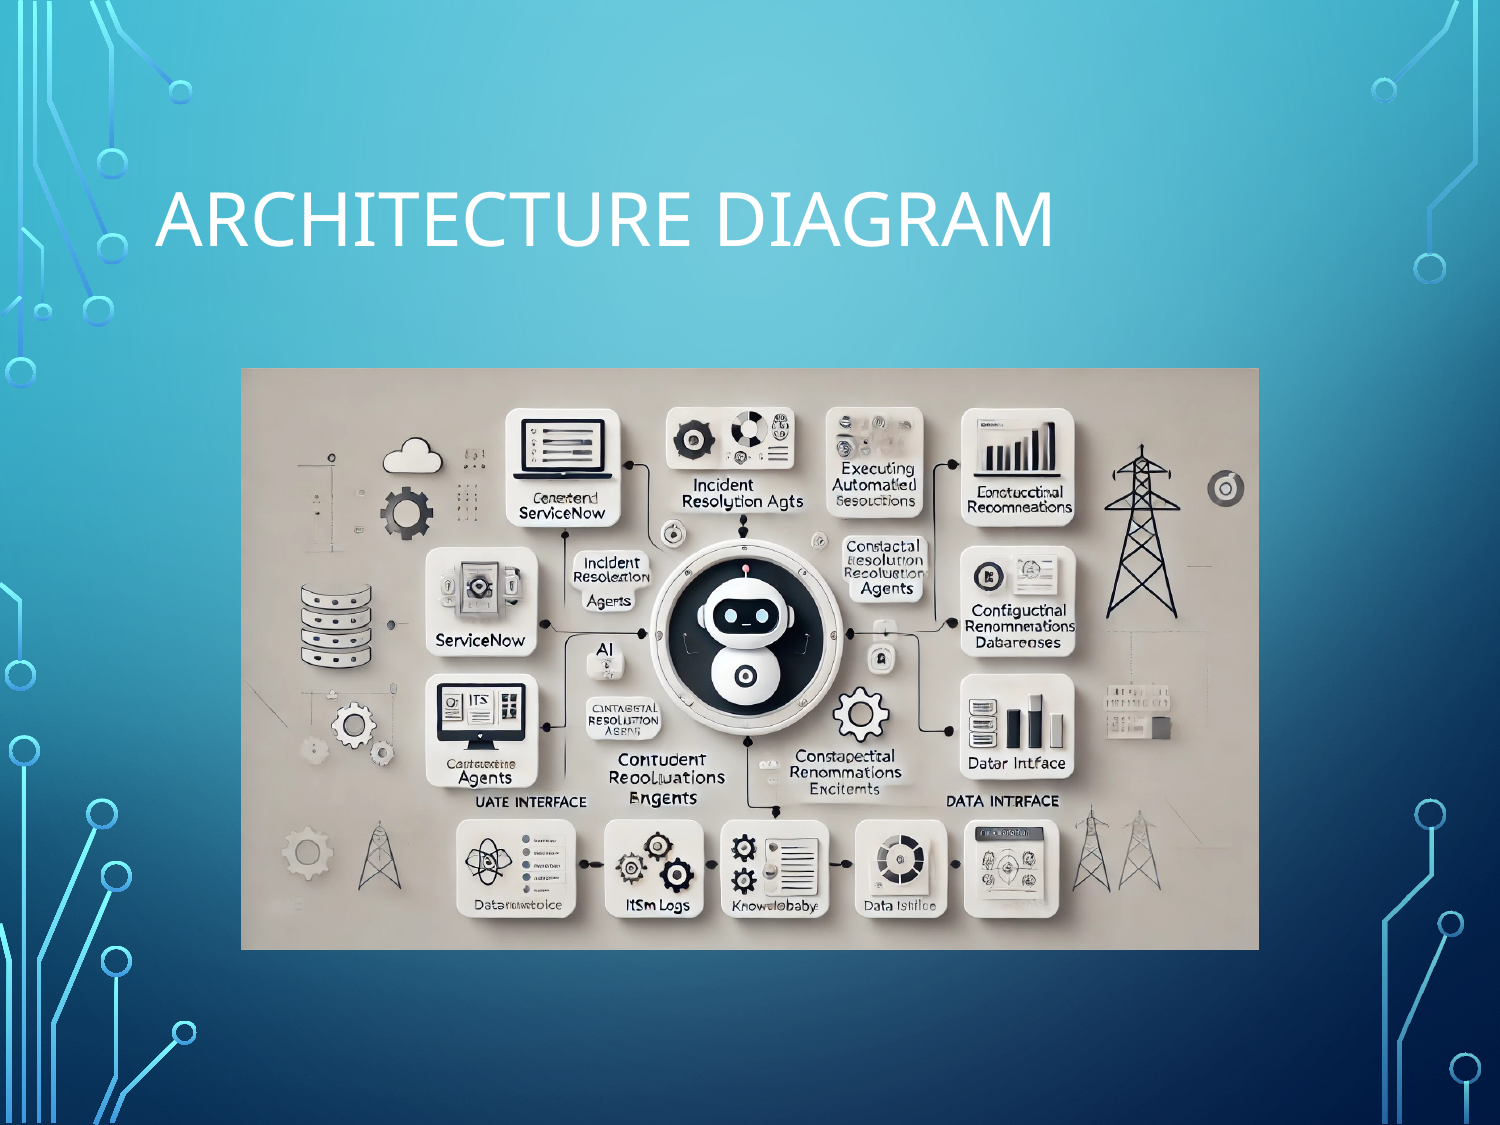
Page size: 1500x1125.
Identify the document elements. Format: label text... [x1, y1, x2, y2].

title Architecture Diagram [140, 101, 1360, 344]
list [241, 368, 1259, 951]
